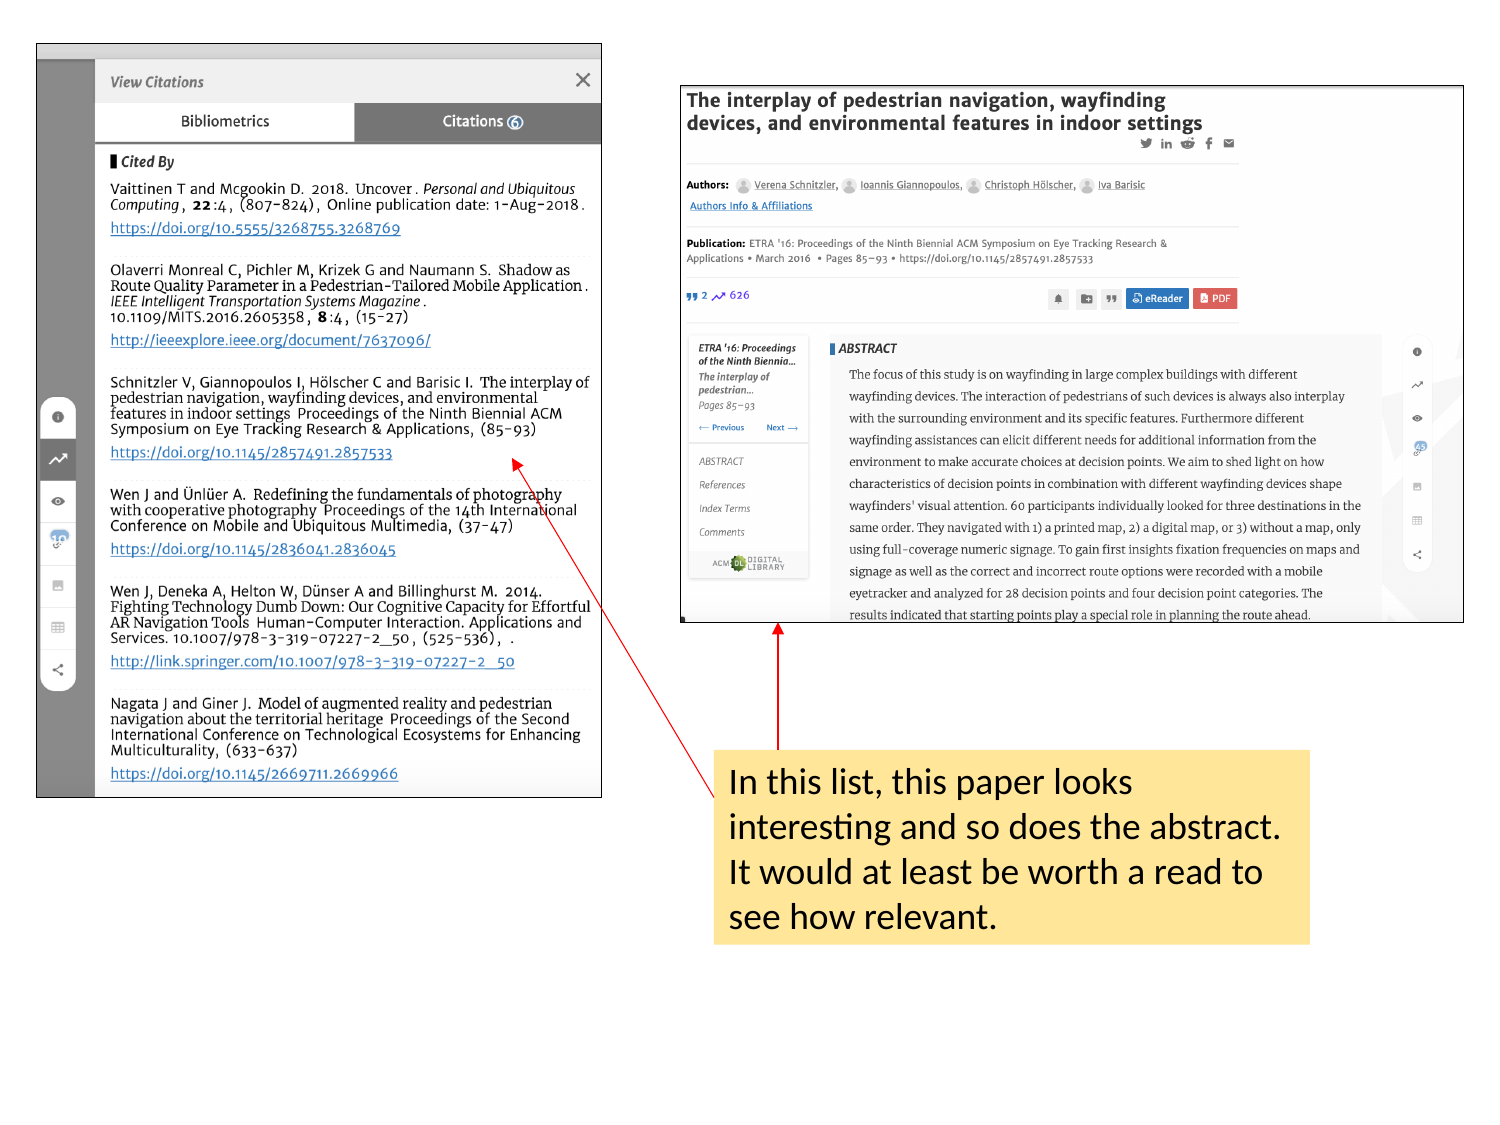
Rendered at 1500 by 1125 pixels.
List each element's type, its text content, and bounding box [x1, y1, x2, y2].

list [36, 43, 602, 798]
picture [680, 85, 1464, 623]
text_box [511, 457, 715, 798]
text_box In this list, this paper looks interesting and so does the abstract. It would at least be worth a read to see how relevant. [713, 749, 1310, 945]
